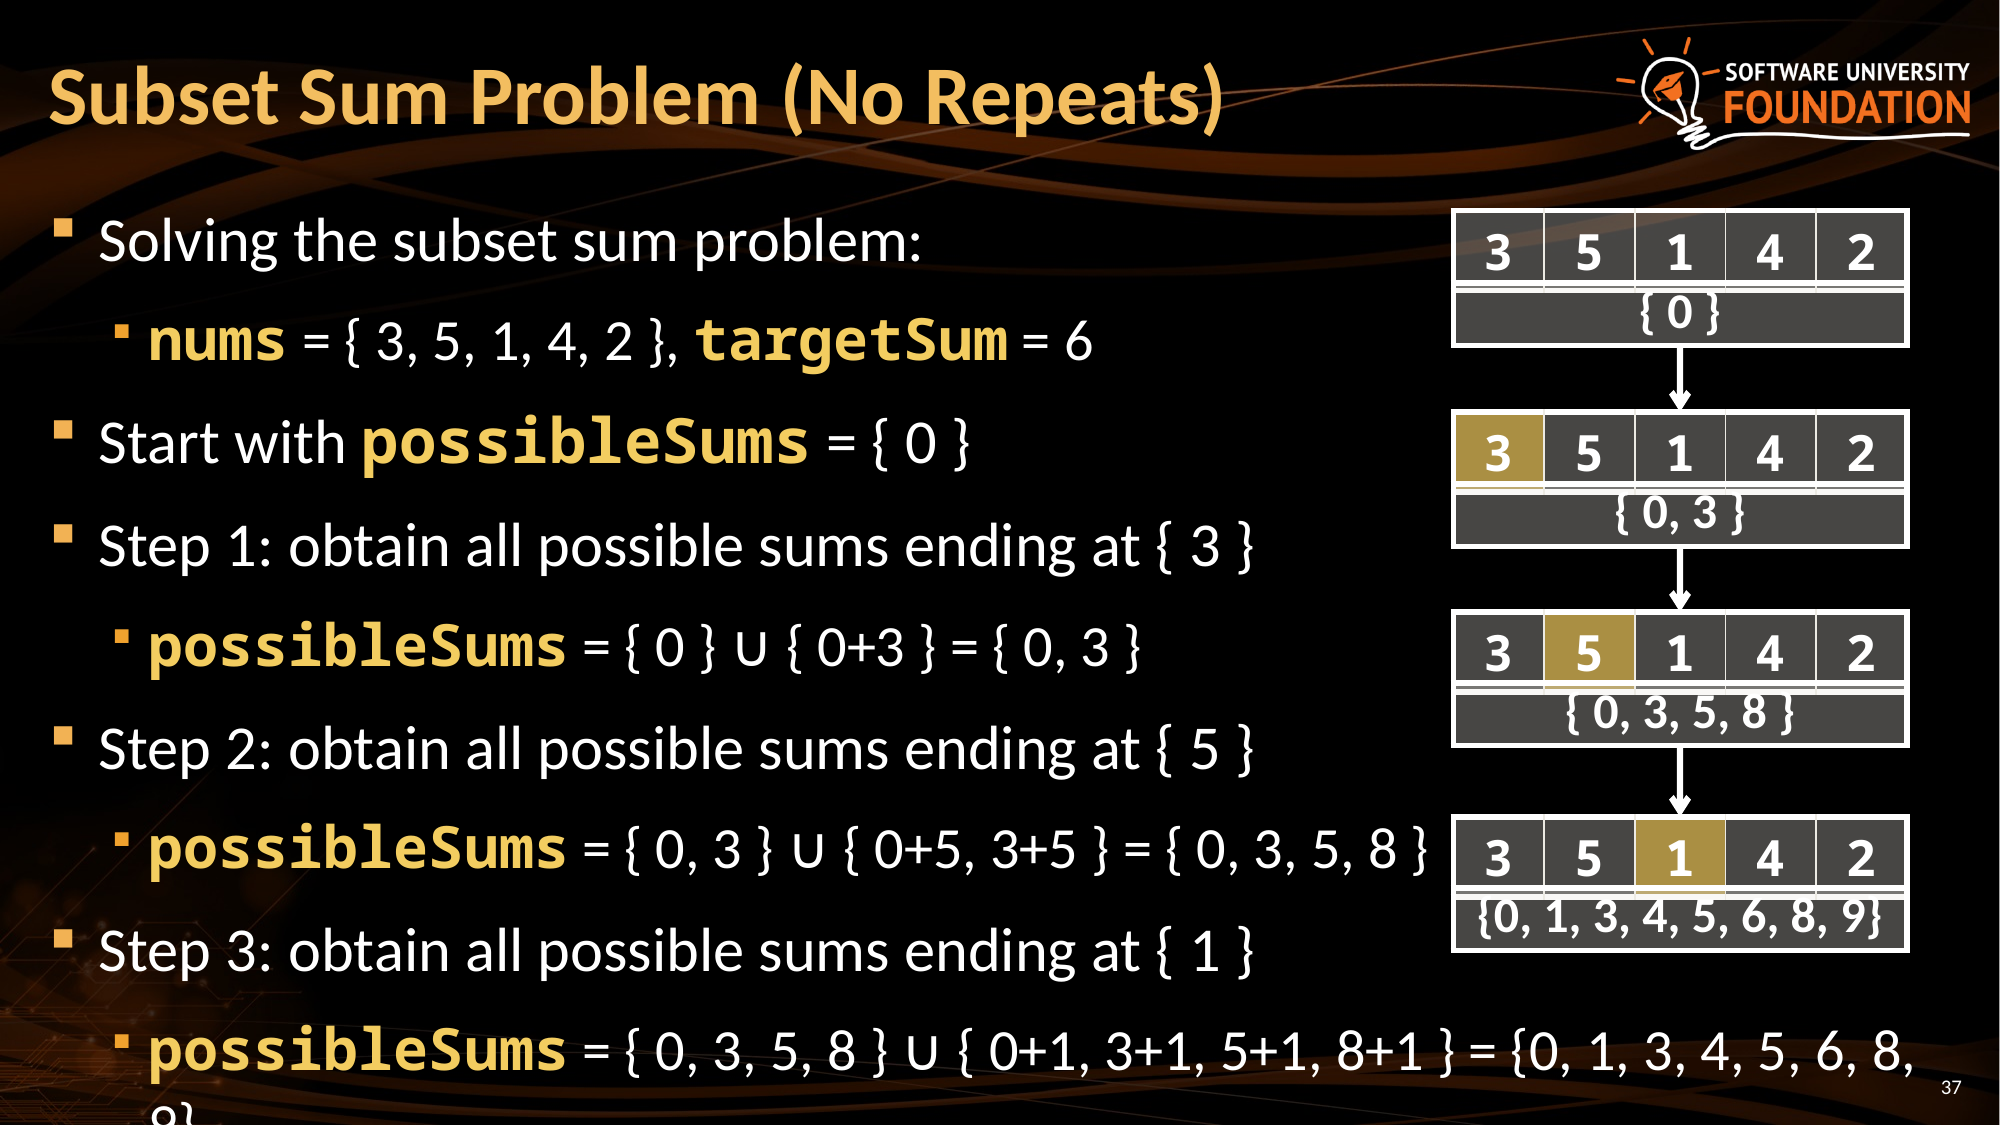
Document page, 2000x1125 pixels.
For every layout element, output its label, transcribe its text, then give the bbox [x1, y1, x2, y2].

list Solving the subset sum problem: nums = { 3, 5, 1, 4, 2 }, targetSum = 6 Start with possibleSums = { 0 } Step 1: obtain all possible sums ending at { 3 } possibleSums = { 0 } ∪ { 0+3 } = { 0, 3 } Step 2: obtain all possible sums ending at { 5 } possibleSums = { 0, 3 } ∪ { 0+5, 3+5 } = { 0, 3, 5, 8 } Step 3: obtain all possible sums ending at { 1 } possibleSums = { 0, 3, 5, 8 } ∪ { 0+1, 3+1, 5+1, 8+1 } = {0, 1, 3, 4, 5, 6, 8, 9} [31, 188, 1968, 1103]
table_header { 0 } [1456, 286, 1904, 343]
table_header 5 [1545, 820, 1634, 885]
title Subset Sum Problem (No Repeats) [30, 6, 1602, 189]
table_header 2 [1817, 820, 1904, 885]
table_header {0, 1, 3, 4, 5, 6, 8, 9} [1456, 891, 1904, 948]
table_header 3 [1456, 213, 1543, 280]
table_header { 0, 3 } [1456, 487, 1904, 544]
table_header 4 [1726, 615, 1815, 680]
table_header 3 [1456, 820, 1543, 885]
table_header 2 [1817, 615, 1904, 680]
table_header 1 [1636, 615, 1725, 680]
table_header 2 [1817, 213, 1904, 280]
table_header 5 [1545, 615, 1634, 680]
table_header 3 [1456, 415, 1543, 481]
table_header 4 [1726, 820, 1815, 885]
table_header { 0, 3, 5, 8 } [1456, 686, 1904, 743]
table_header 1 [1636, 820, 1725, 885]
table_header 2 [1817, 415, 1904, 481]
table_header 1 [1636, 415, 1725, 481]
table_header 5 [1545, 415, 1634, 481]
table_header 3 [1456, 615, 1543, 680]
picture [0, 0, 2000, 1125]
table_header 4 [1726, 415, 1815, 481]
table_header 1 [1636, 213, 1725, 280]
table_header 4 [1726, 213, 1815, 280]
table_header 5 [1545, 213, 1634, 280]
